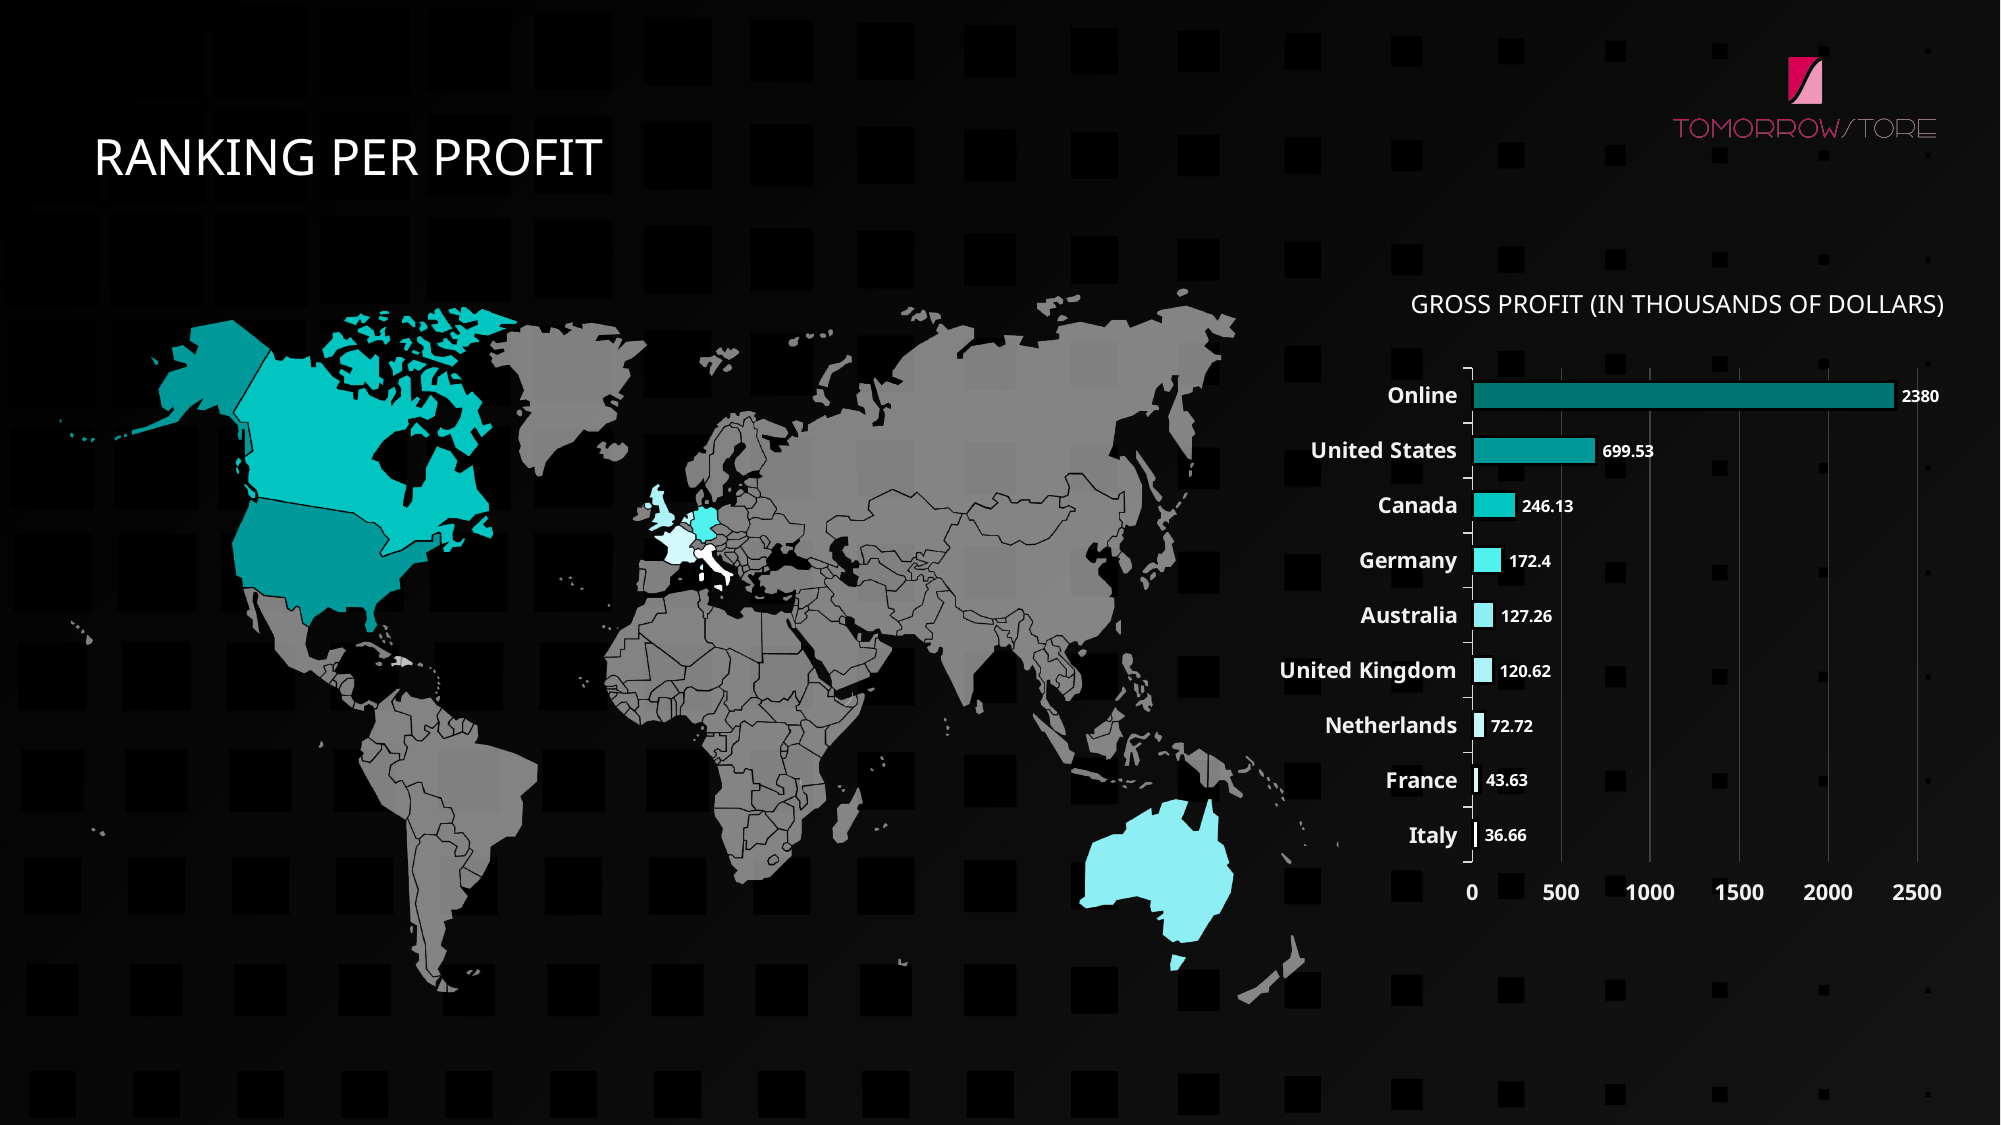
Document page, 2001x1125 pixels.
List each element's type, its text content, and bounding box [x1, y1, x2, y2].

list RANKING PER PROFIT [79, 125, 840, 185]
picture [0, 0, 2001, 1125]
text_box GROSS PROFIT (IN THOUSANDS OF DOLLARS) [1388, 284, 1967, 344]
chart [1265, 356, 1957, 918]
